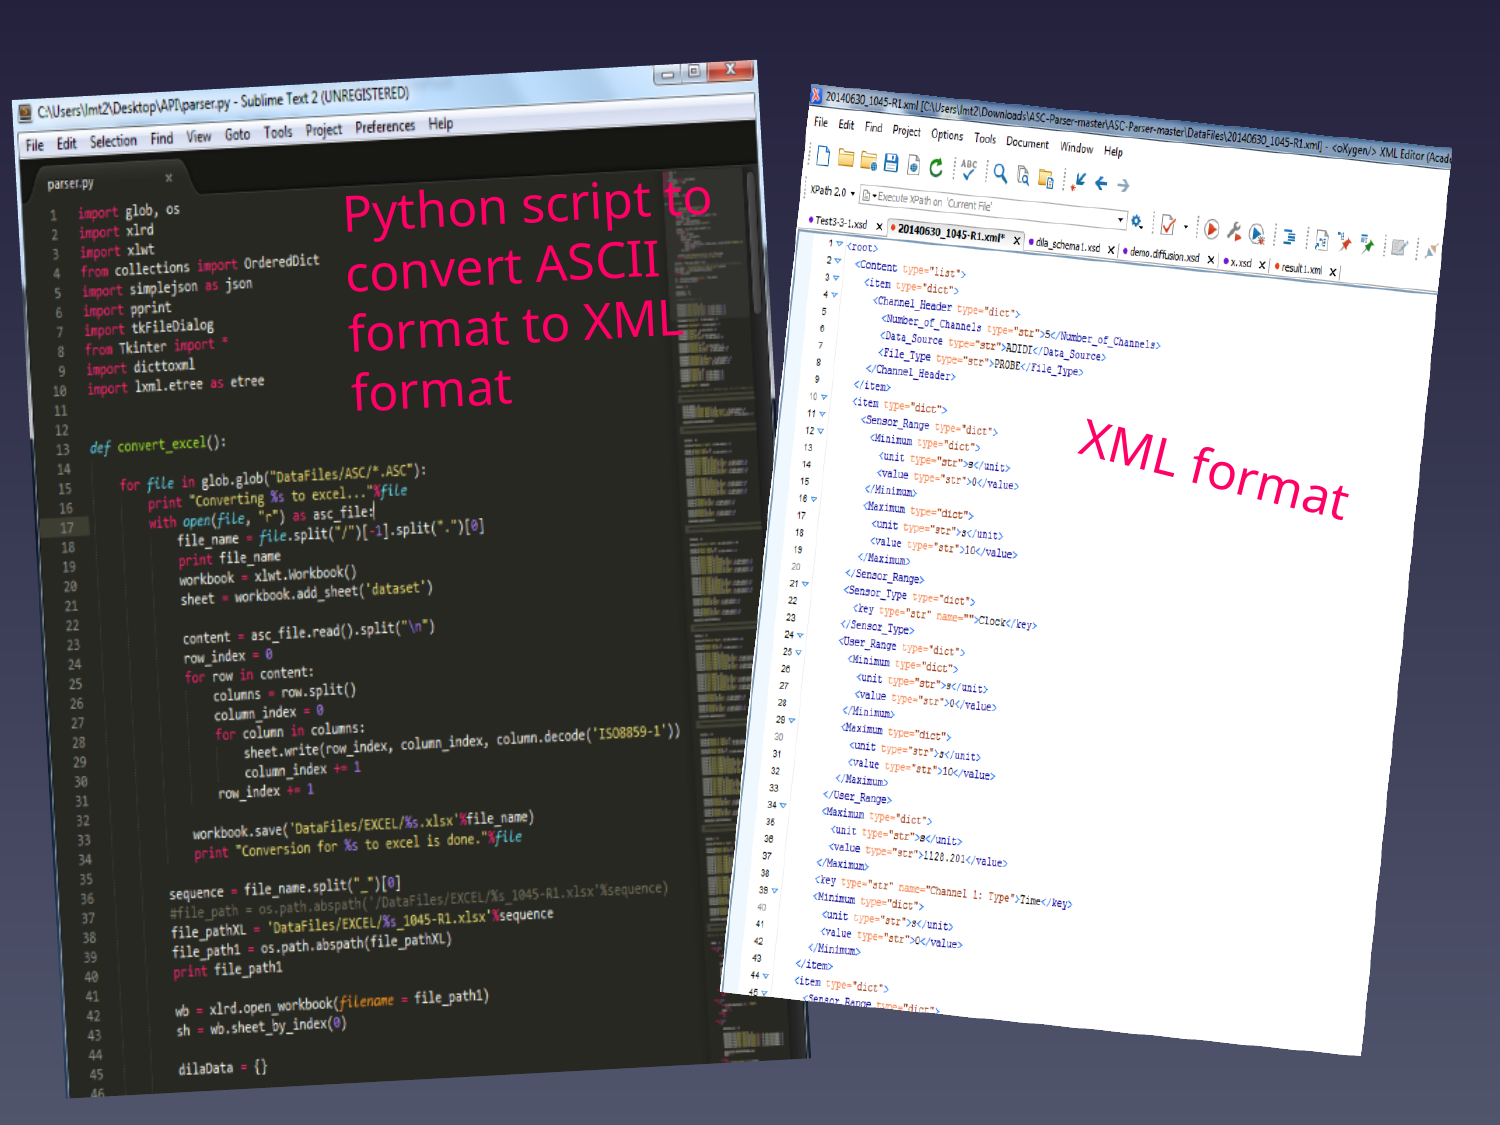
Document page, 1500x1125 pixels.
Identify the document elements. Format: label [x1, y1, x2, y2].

picture [11, 59, 812, 1099]
picture [809, 85, 1089, 113]
picture [1408, 144, 1451, 577]
picture [1077, 1027, 1364, 1055]
list [763, 113, 1408, 1027]
